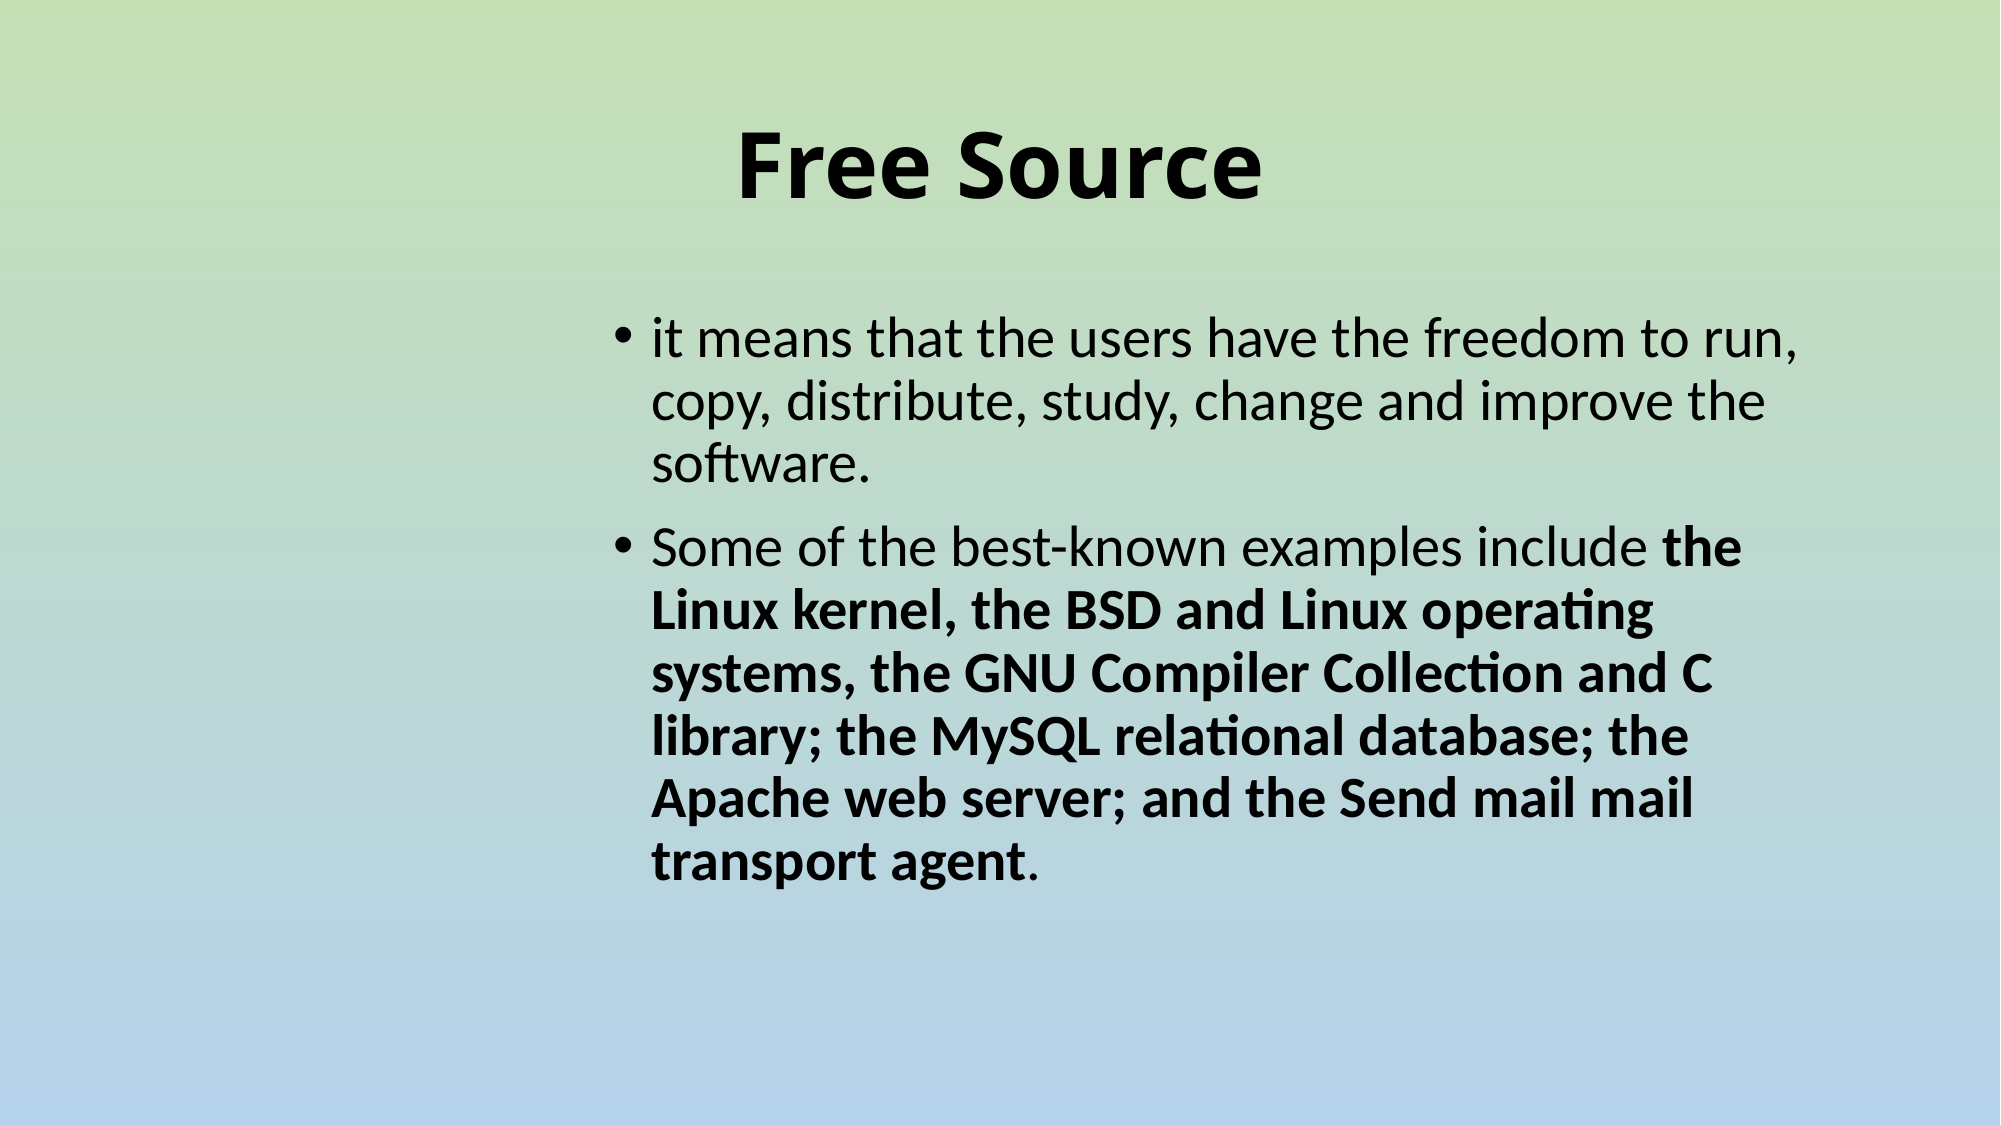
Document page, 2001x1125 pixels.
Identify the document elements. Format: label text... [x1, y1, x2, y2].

list it means that the users have the freedom to run, copy, distribute, study, change and improve the software. Some of the best-known examples include the Linux kernel, the BSD and Linux operating systems, the GNU Compiler Collection and C library; the MySQL relational database; the Apache web server; and the Send mail mail transport agent. [598, 299, 1863, 1014]
title Free Source [137, 59, 1863, 278]
